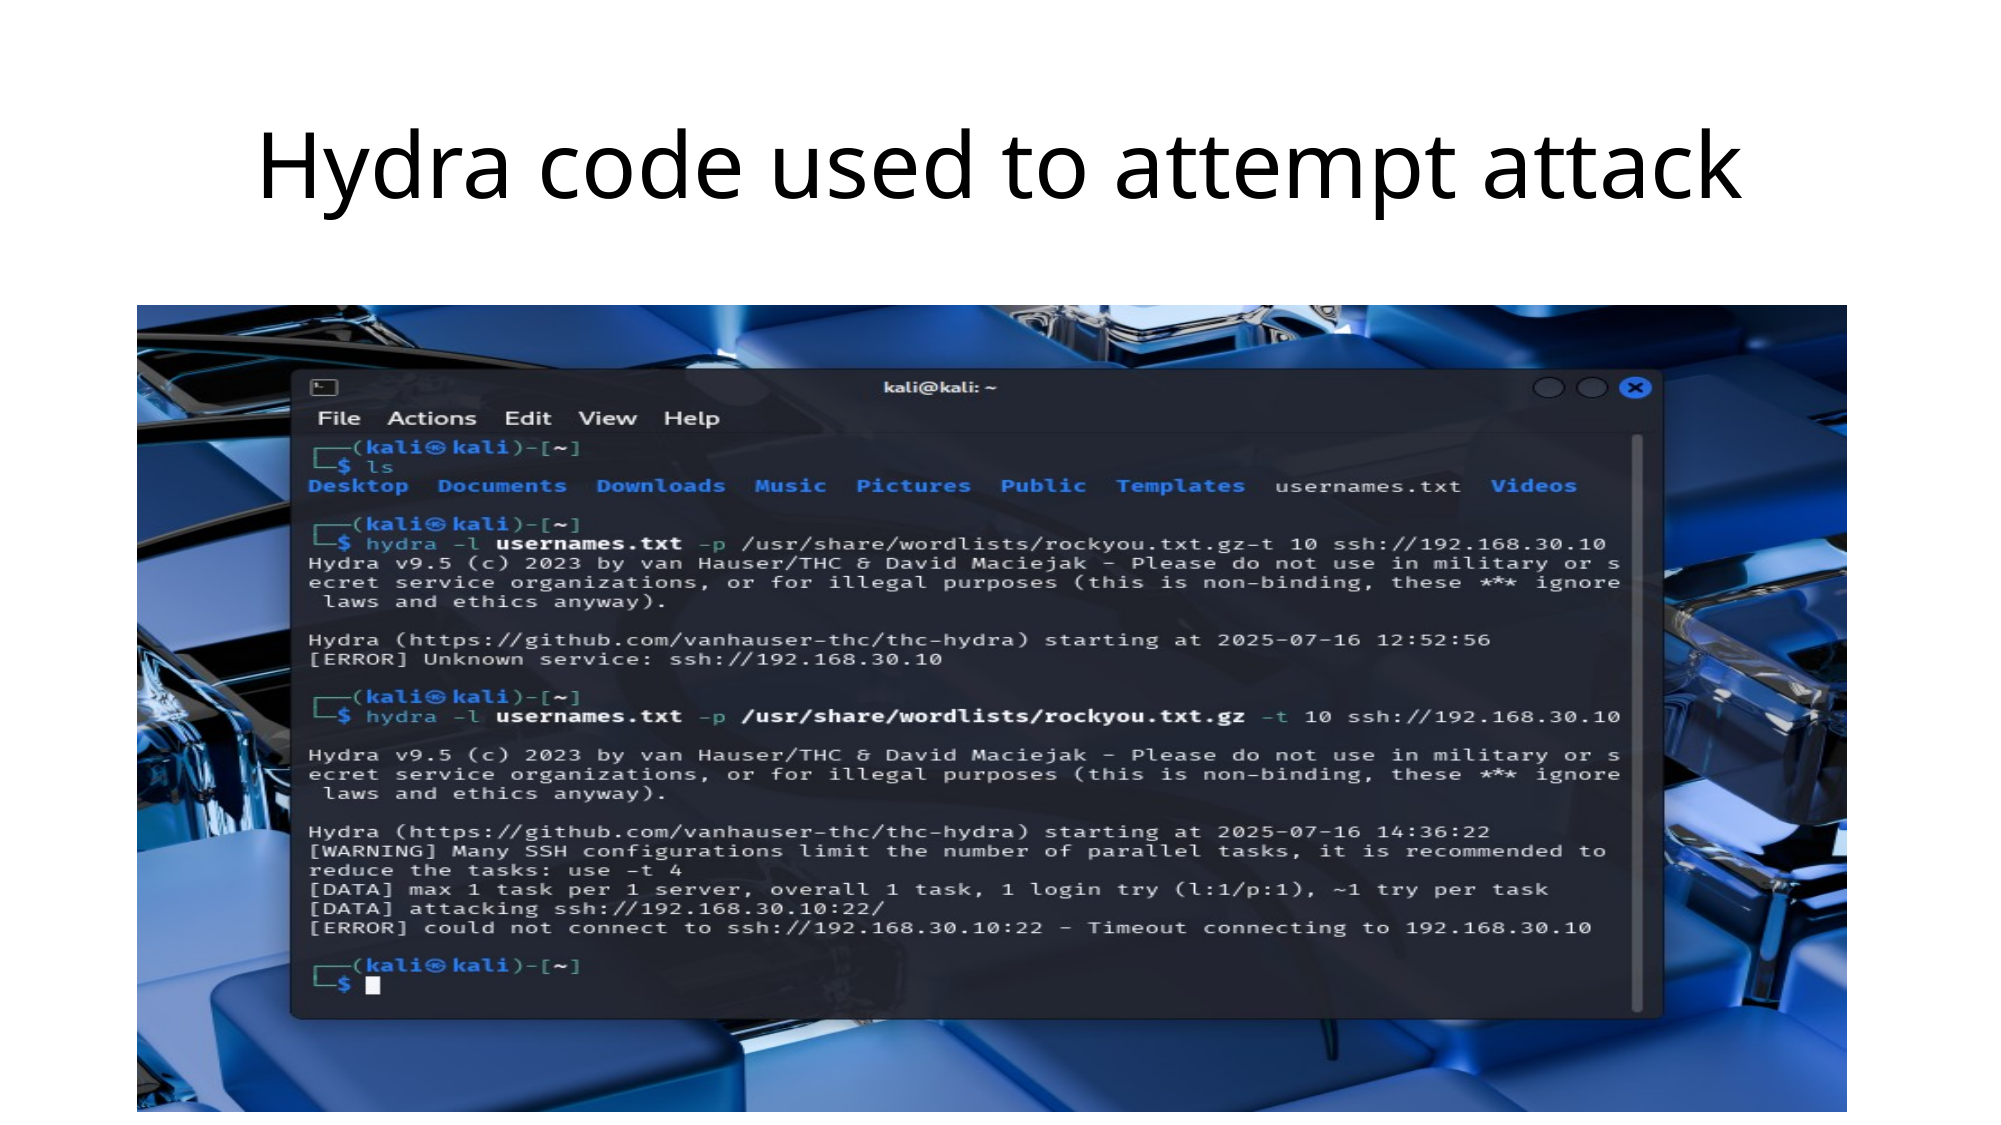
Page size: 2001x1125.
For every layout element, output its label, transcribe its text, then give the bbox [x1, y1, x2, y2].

title Hydra code used to attempt attack [137, 59, 1863, 278]
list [137, 305, 1847, 1112]
